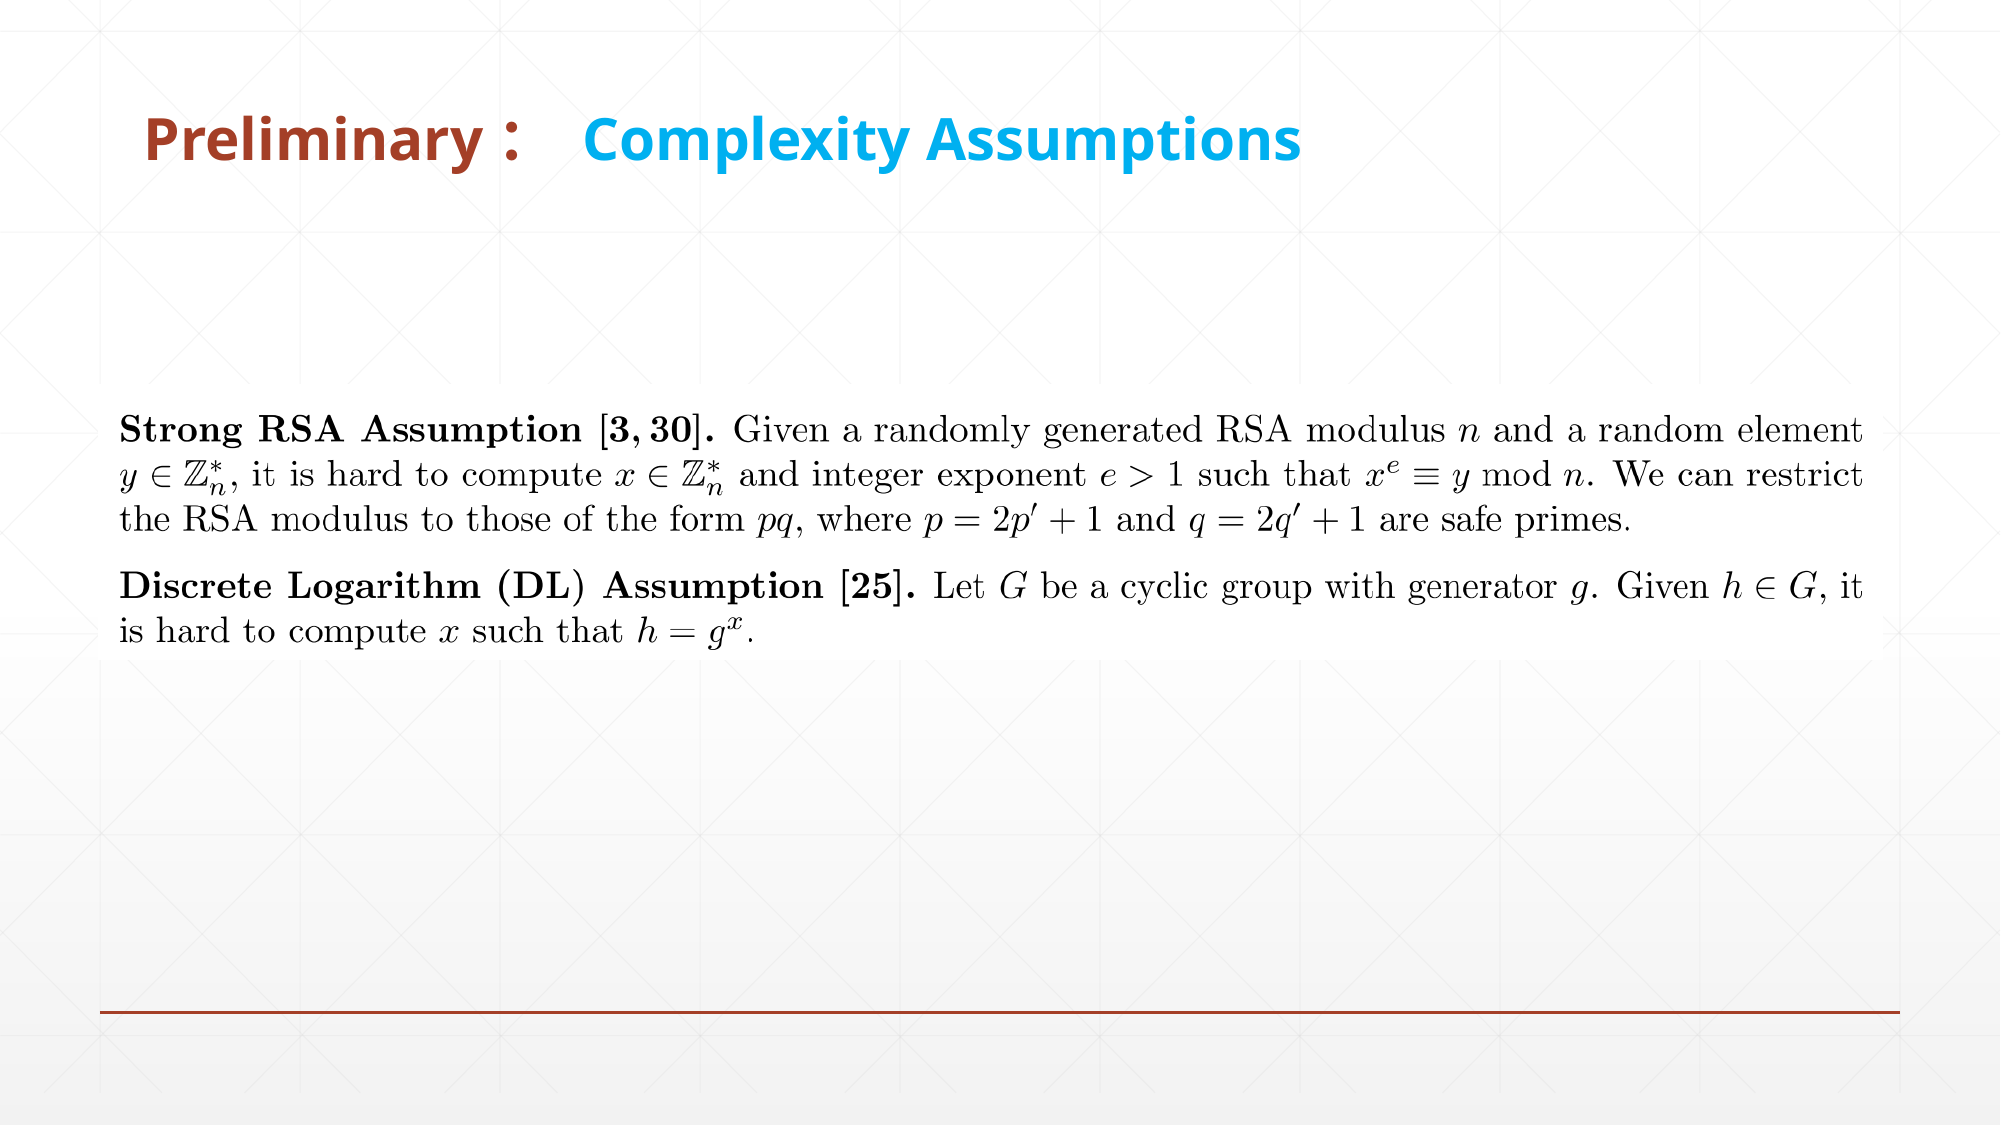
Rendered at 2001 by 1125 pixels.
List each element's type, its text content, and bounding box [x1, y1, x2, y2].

title Preliminary： Complexity Assumptions [128, 72, 1324, 181]
picture [97, 384, 1883, 660]
